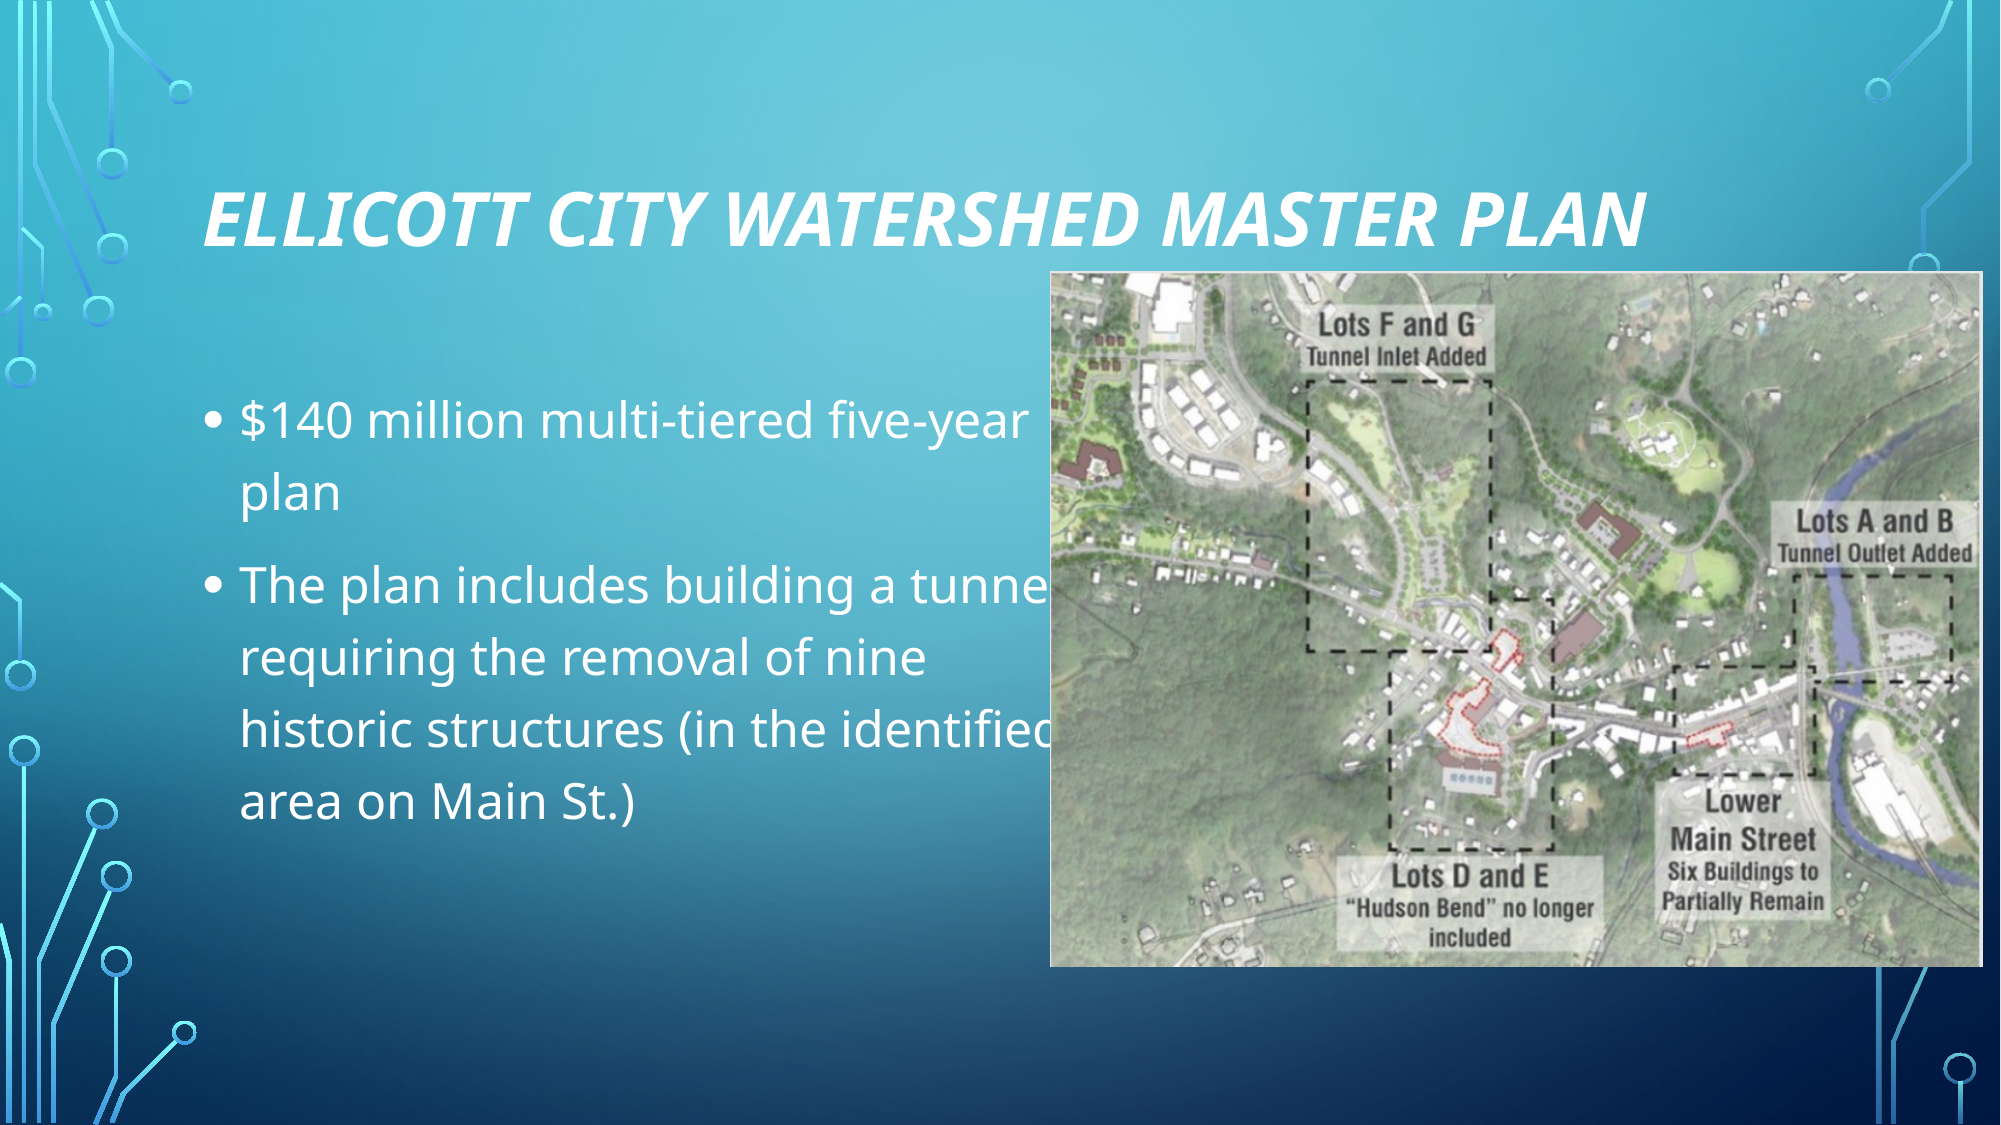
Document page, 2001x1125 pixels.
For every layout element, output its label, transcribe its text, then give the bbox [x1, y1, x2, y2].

picture [1050, 270, 1983, 967]
title Ellicott City Watershed Master Plan [187, 101, 1813, 344]
list $140 million multi-tiered five-year plan The plan includes building a tunnel requiring the removal of nine historic structures (in the identified area on Main St.) [187, 369, 1079, 983]
